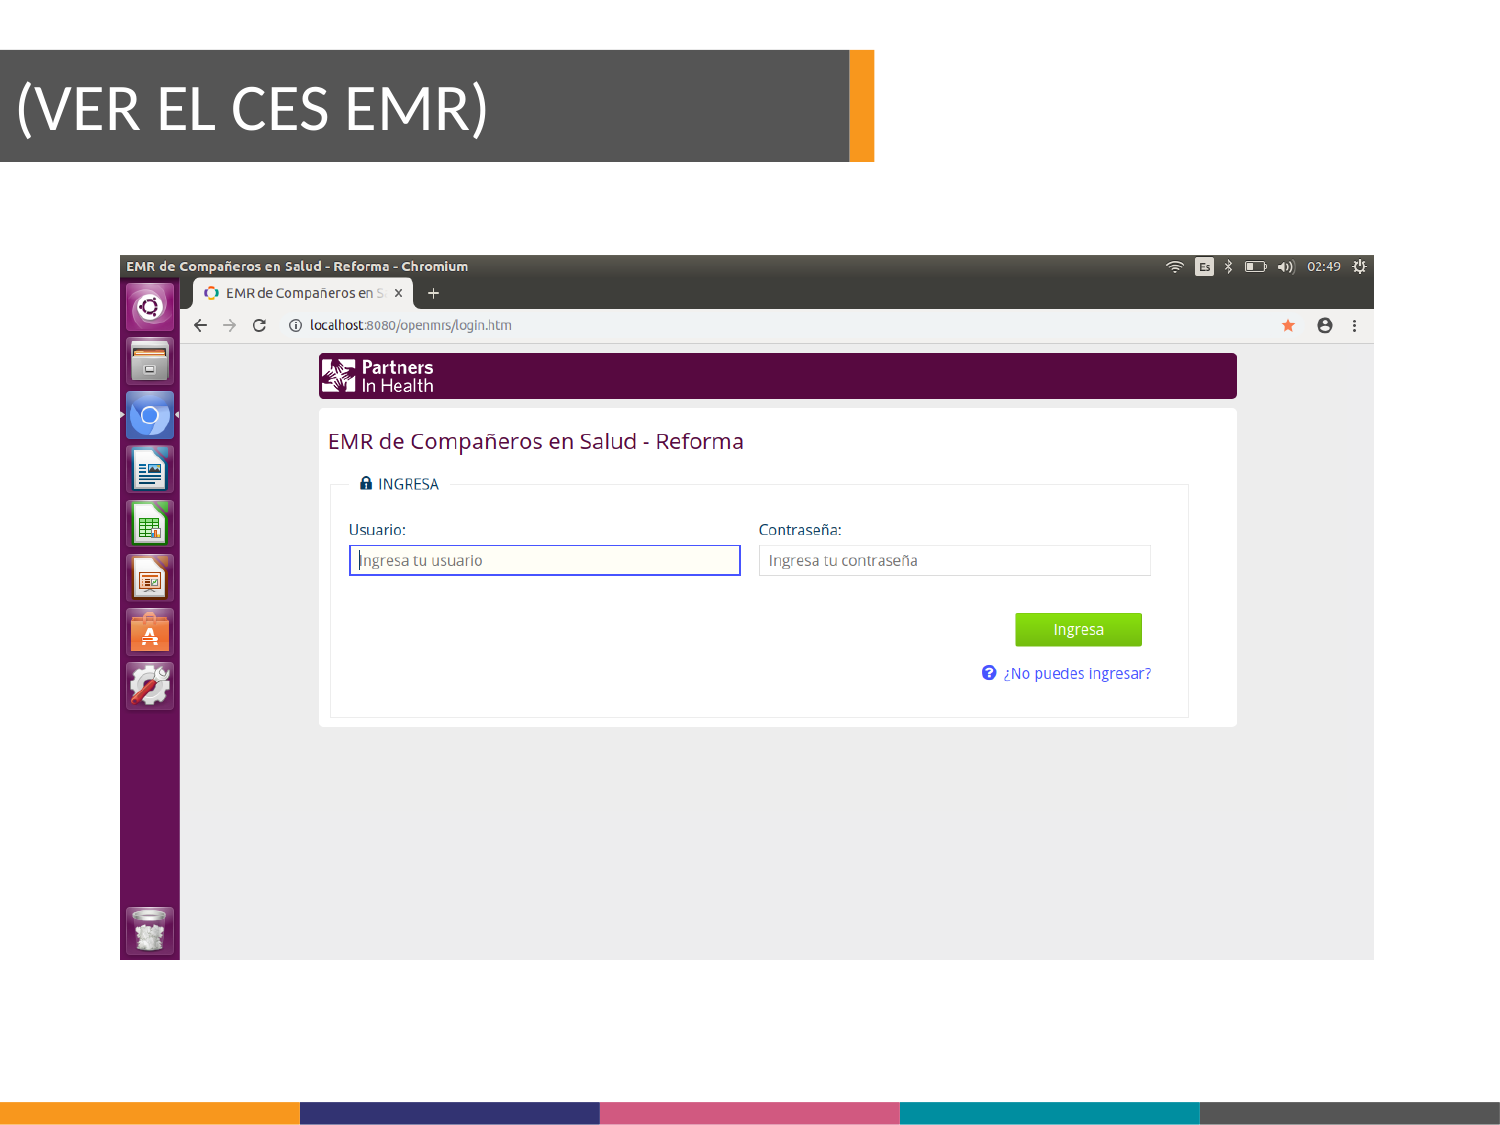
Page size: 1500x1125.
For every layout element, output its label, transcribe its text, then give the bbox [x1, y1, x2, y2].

picture [119, 255, 1374, 960]
text_box (VER EL CES EMR) [0, 45, 838, 162]
text_box [838, 49, 849, 162]
text_box [849, 49, 875, 162]
